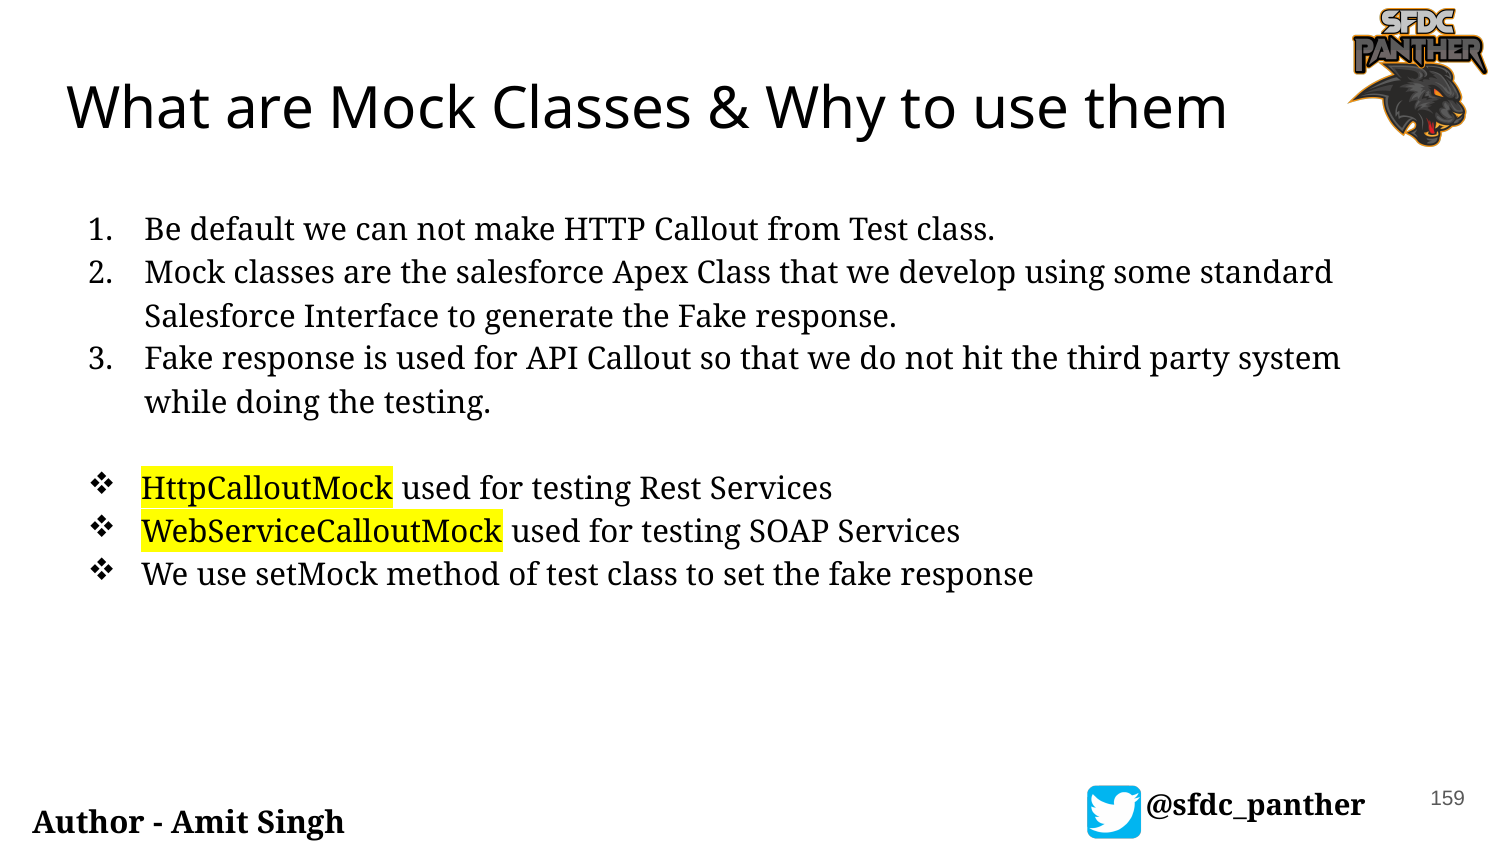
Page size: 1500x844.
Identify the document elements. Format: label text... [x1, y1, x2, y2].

picture [1347, 8, 1488, 147]
picture [1085, 784, 1144, 842]
slide_number 159 [1389, 764, 1480, 830]
list Be default we can not make HTTP Callout from Test class. Mock classes are the salesforce Apex Class that we develop using some standard Salesforce Interface to generate the Fake response. Fake response is used for API Callout so that we do not hit the third party system while doing the testing. HttpCalloutMock used for testing Rest Services WebServiceCalloutMock used for testing SOAP Services We use setMock method of test class to set the fake response [51, 189, 1449, 750]
title What are Mock Classes & Why to use them [51, 55, 1449, 150]
